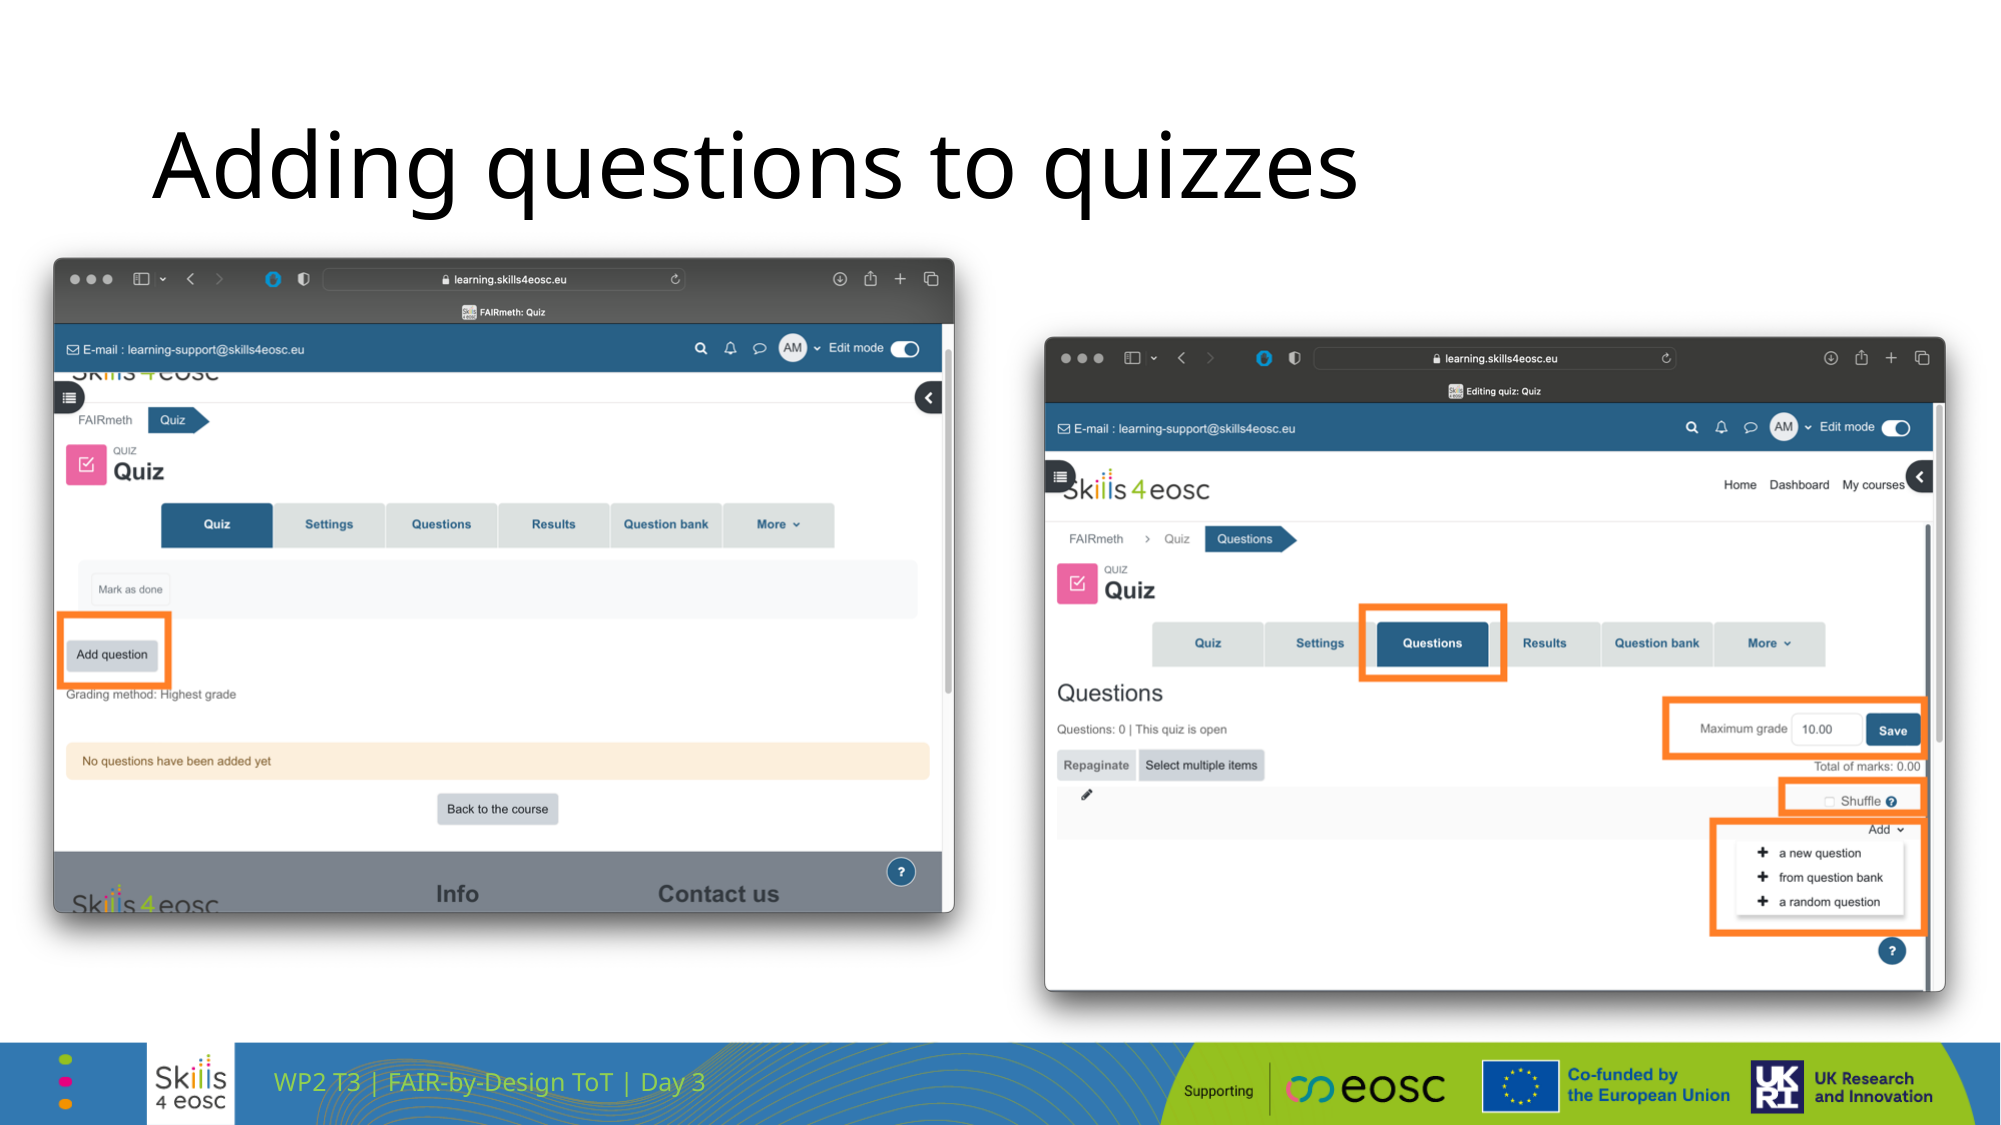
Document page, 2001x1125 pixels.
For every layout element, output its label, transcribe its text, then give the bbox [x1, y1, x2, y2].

picture [0, 0, 2001, 1125]
footer WP2 T3 | FAIR-by-Design ToT | Day 3 [258, 1052, 1140, 1112]
title Adding questions to quizzes [137, 59, 1863, 278]
